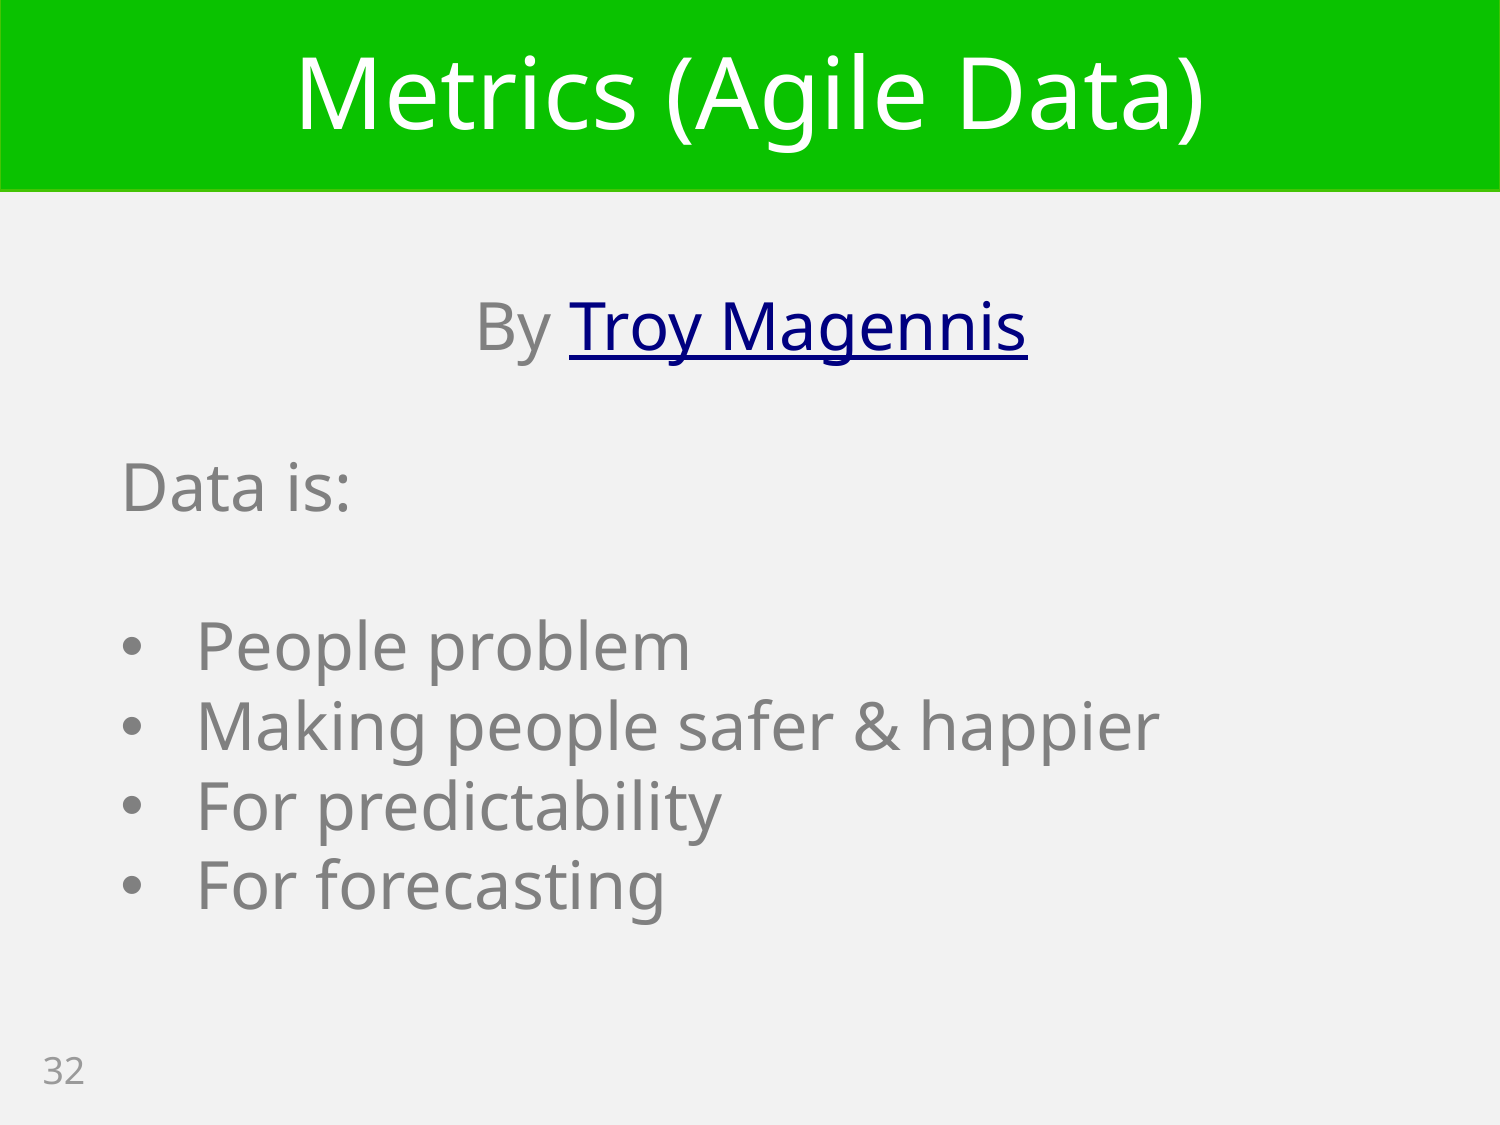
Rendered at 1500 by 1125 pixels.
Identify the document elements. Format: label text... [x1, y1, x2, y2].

title Metrics (Agile Data) [0, 53, 1500, 140]
slide_number 32 [27, 1042, 146, 1102]
list By Troy Magennis Data is: People problem Making people safer & happier For predictability For forecasting [103, 277, 1397, 1000]
